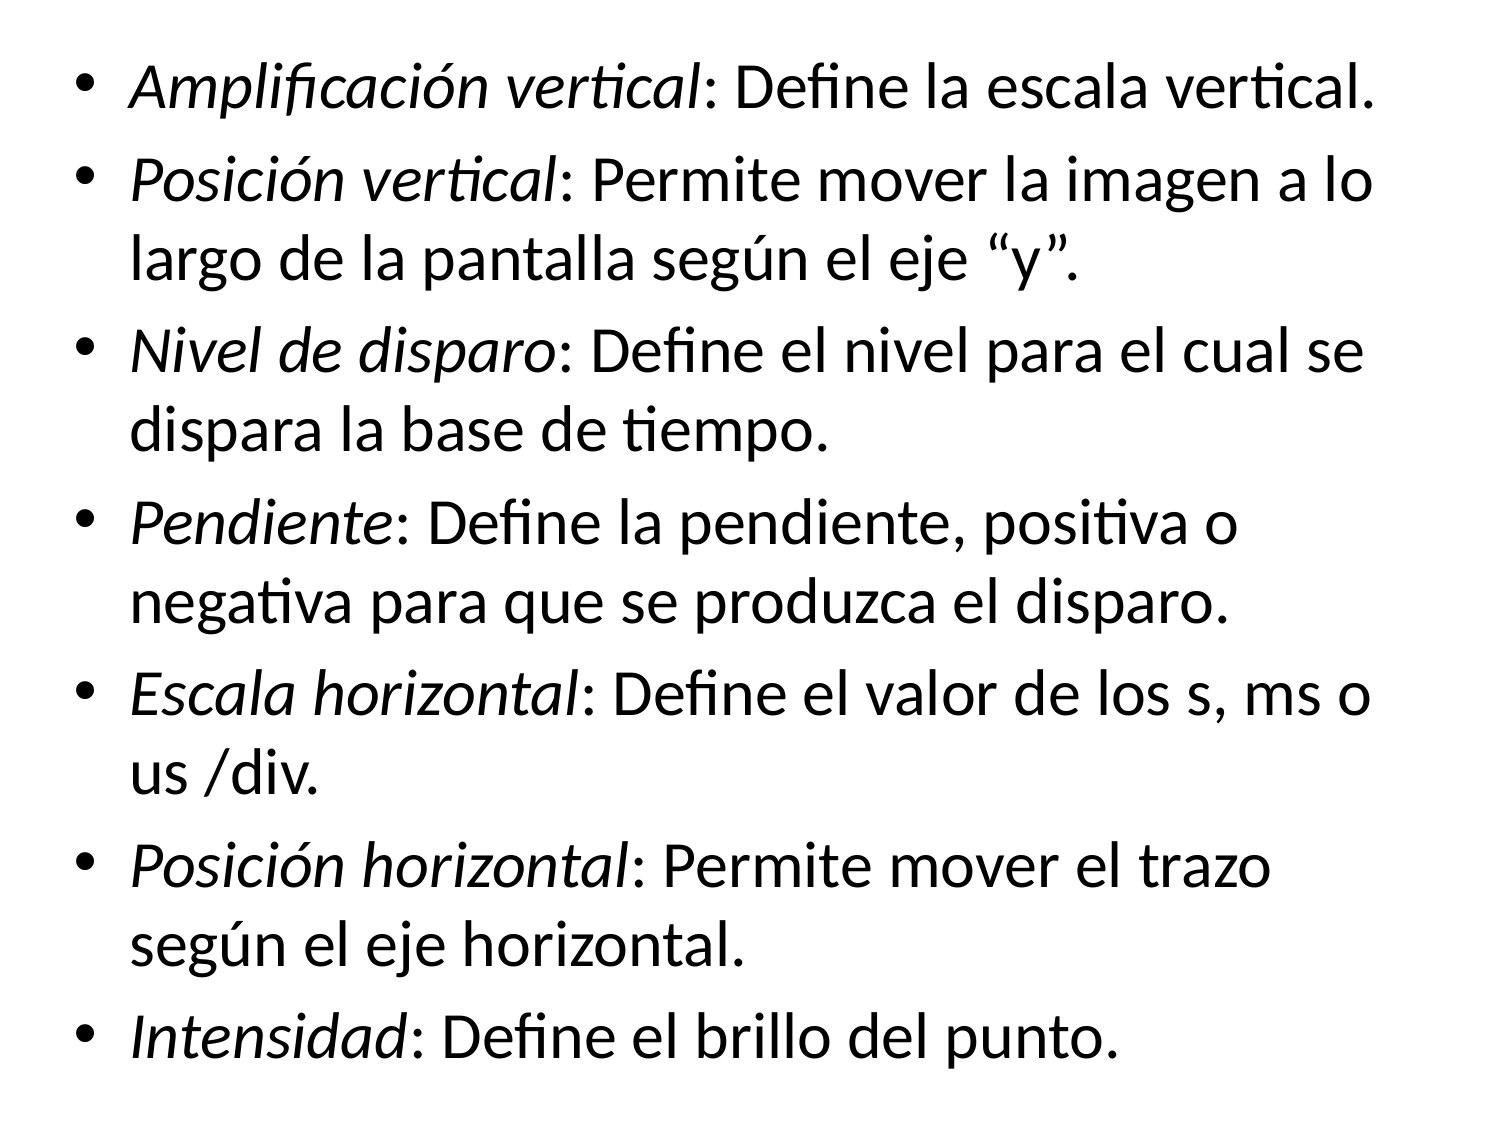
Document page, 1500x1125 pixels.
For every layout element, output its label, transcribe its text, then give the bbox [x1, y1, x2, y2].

list Amplificación vertical: Define la escala vertical. Posición vertical: Permite mover la imagen a lo largo de la pantalla según el eje “y”. Nivel de disparo: Define el nivel para el cual se dispara la base de tiempo. Pendiente: Define la pendiente, positiva o negativa para que se produzca el disparo. Escala horizontal: Define el valor de los s, ms o us /div. Posición horizontal: Permite mover el trazo según el eje horizontal. Intensidad: Define el brillo del punto. [58, 35, 1409, 1090]
